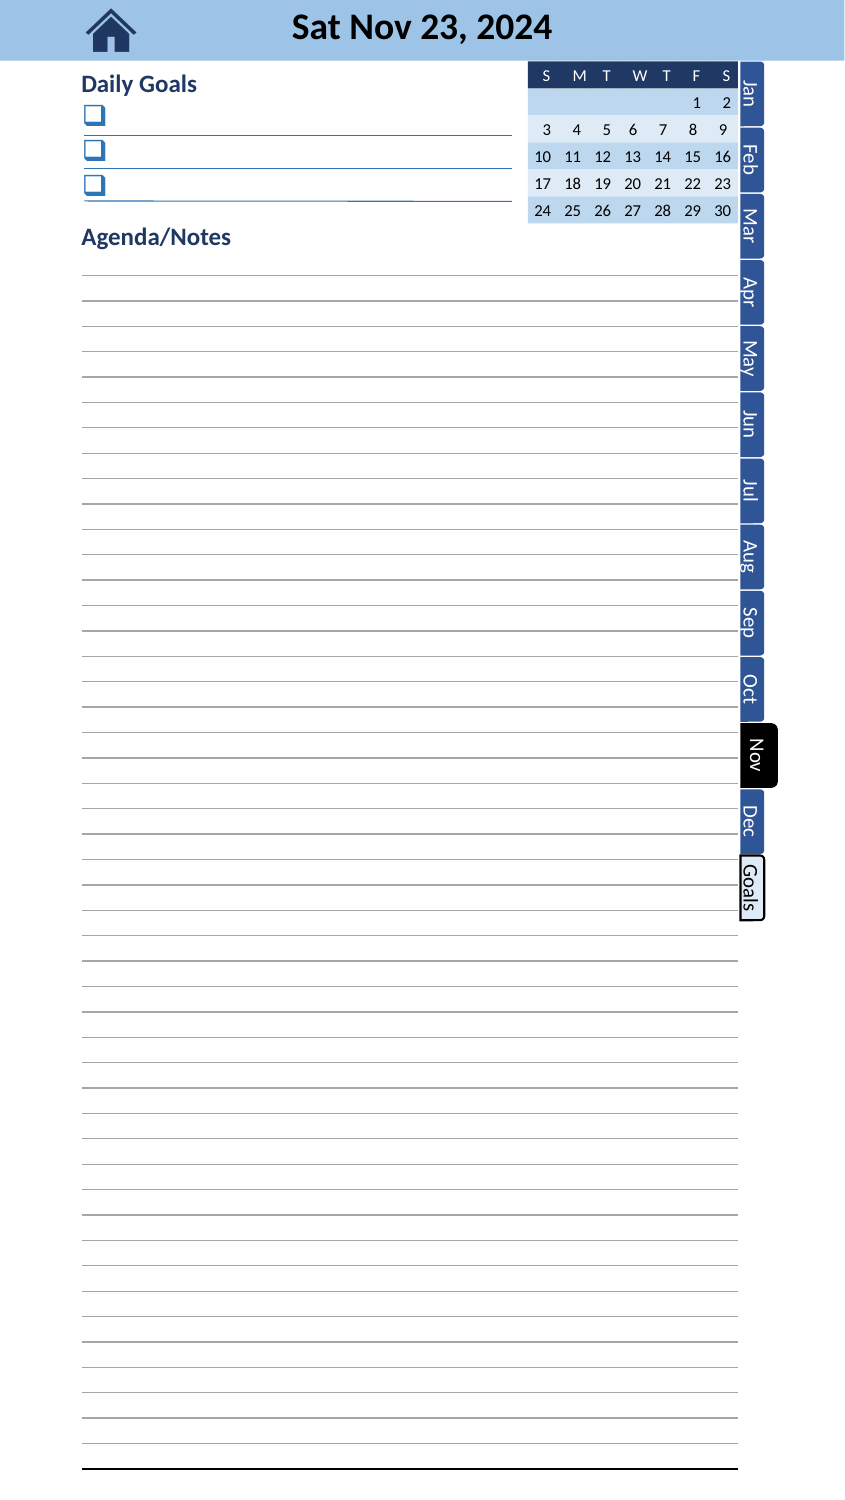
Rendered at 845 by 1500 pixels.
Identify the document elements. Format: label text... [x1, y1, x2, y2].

picture [82, 1, 140, 59]
list Sat Nov 23, 2024 [190, 0, 655, 61]
